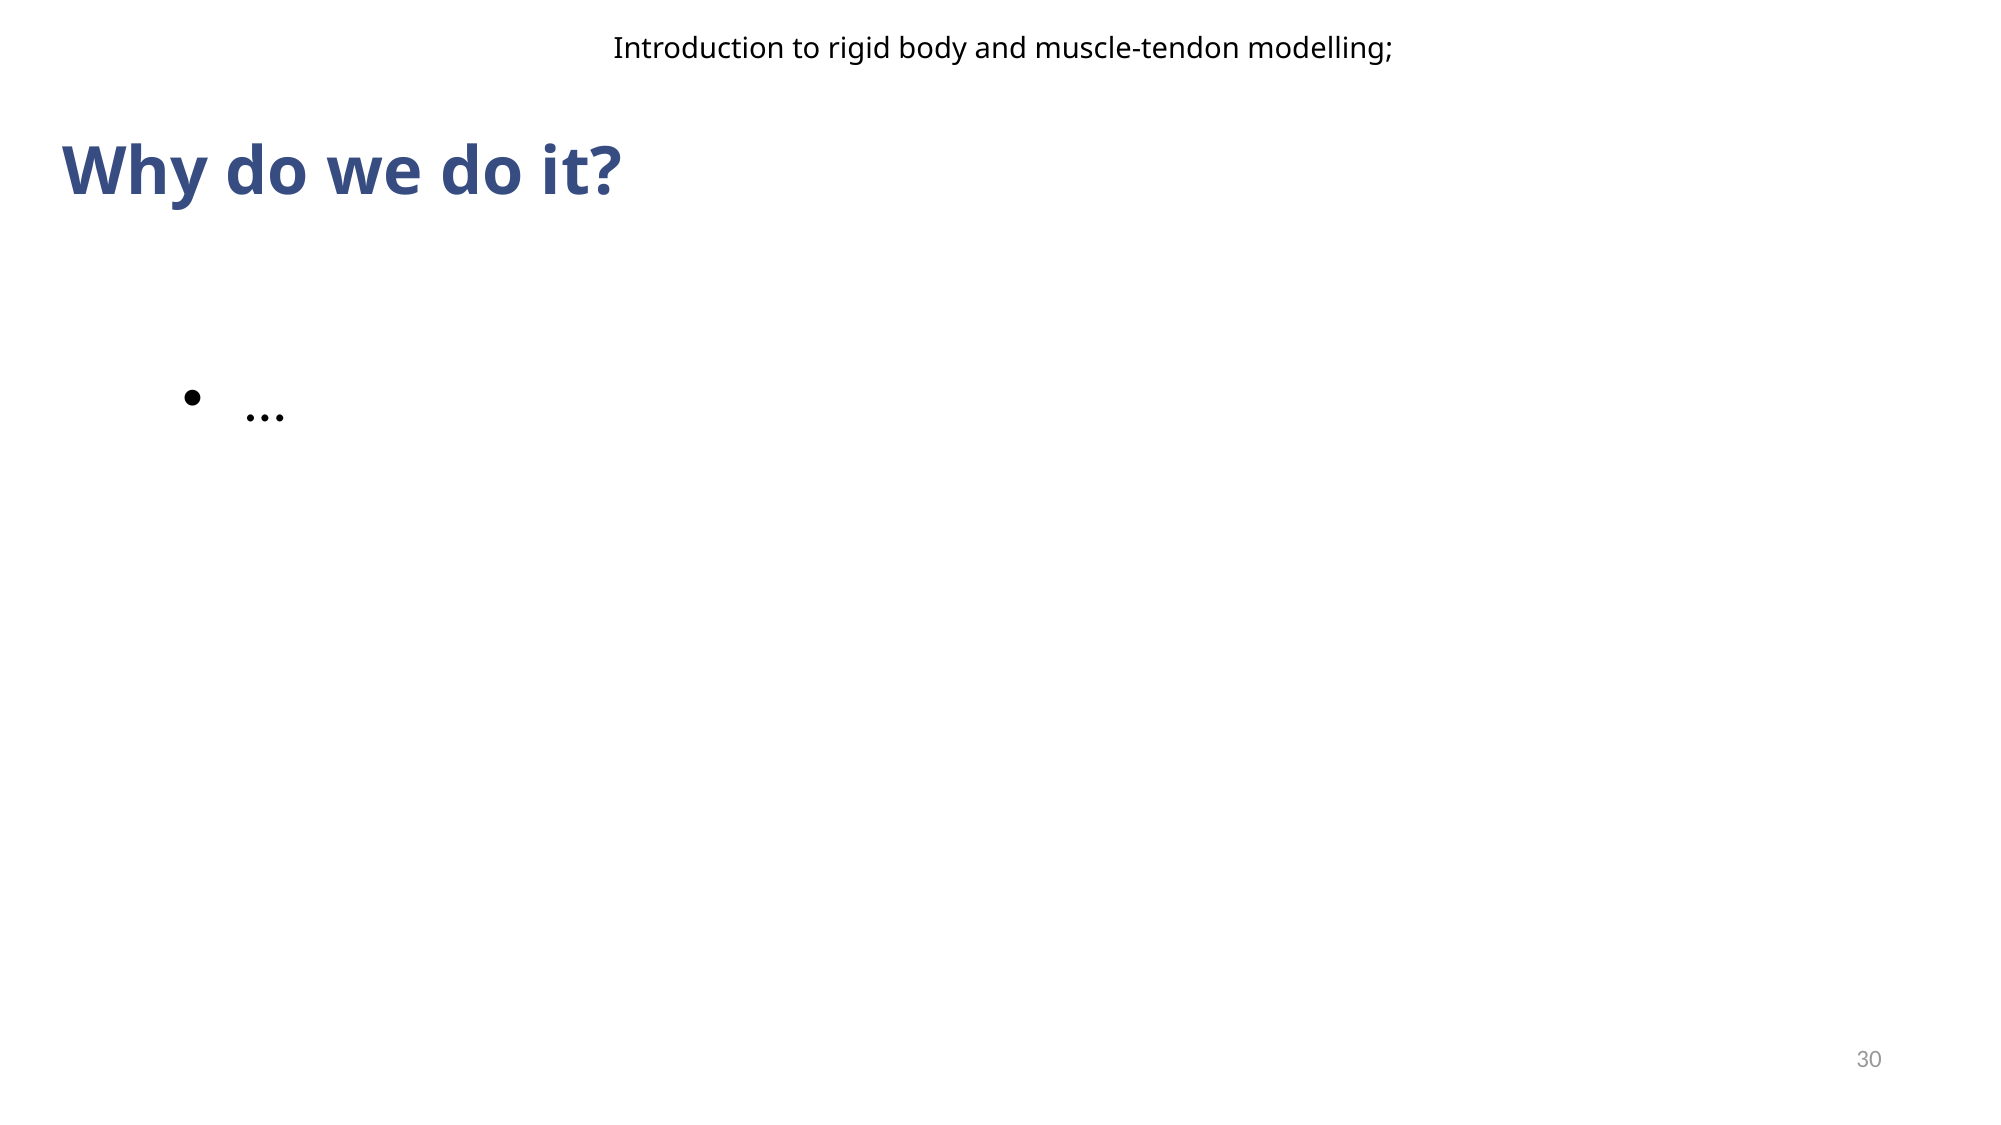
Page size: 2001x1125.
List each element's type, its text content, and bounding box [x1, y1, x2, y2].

text_box Introduction to rigid body and muscle-tendon modelling; [335, 22, 1665, 72]
list … [167, 285, 1632, 948]
slide_number 30 [1375, 1042, 1882, 1103]
title Why do we do it? [47, 120, 1153, 230]
